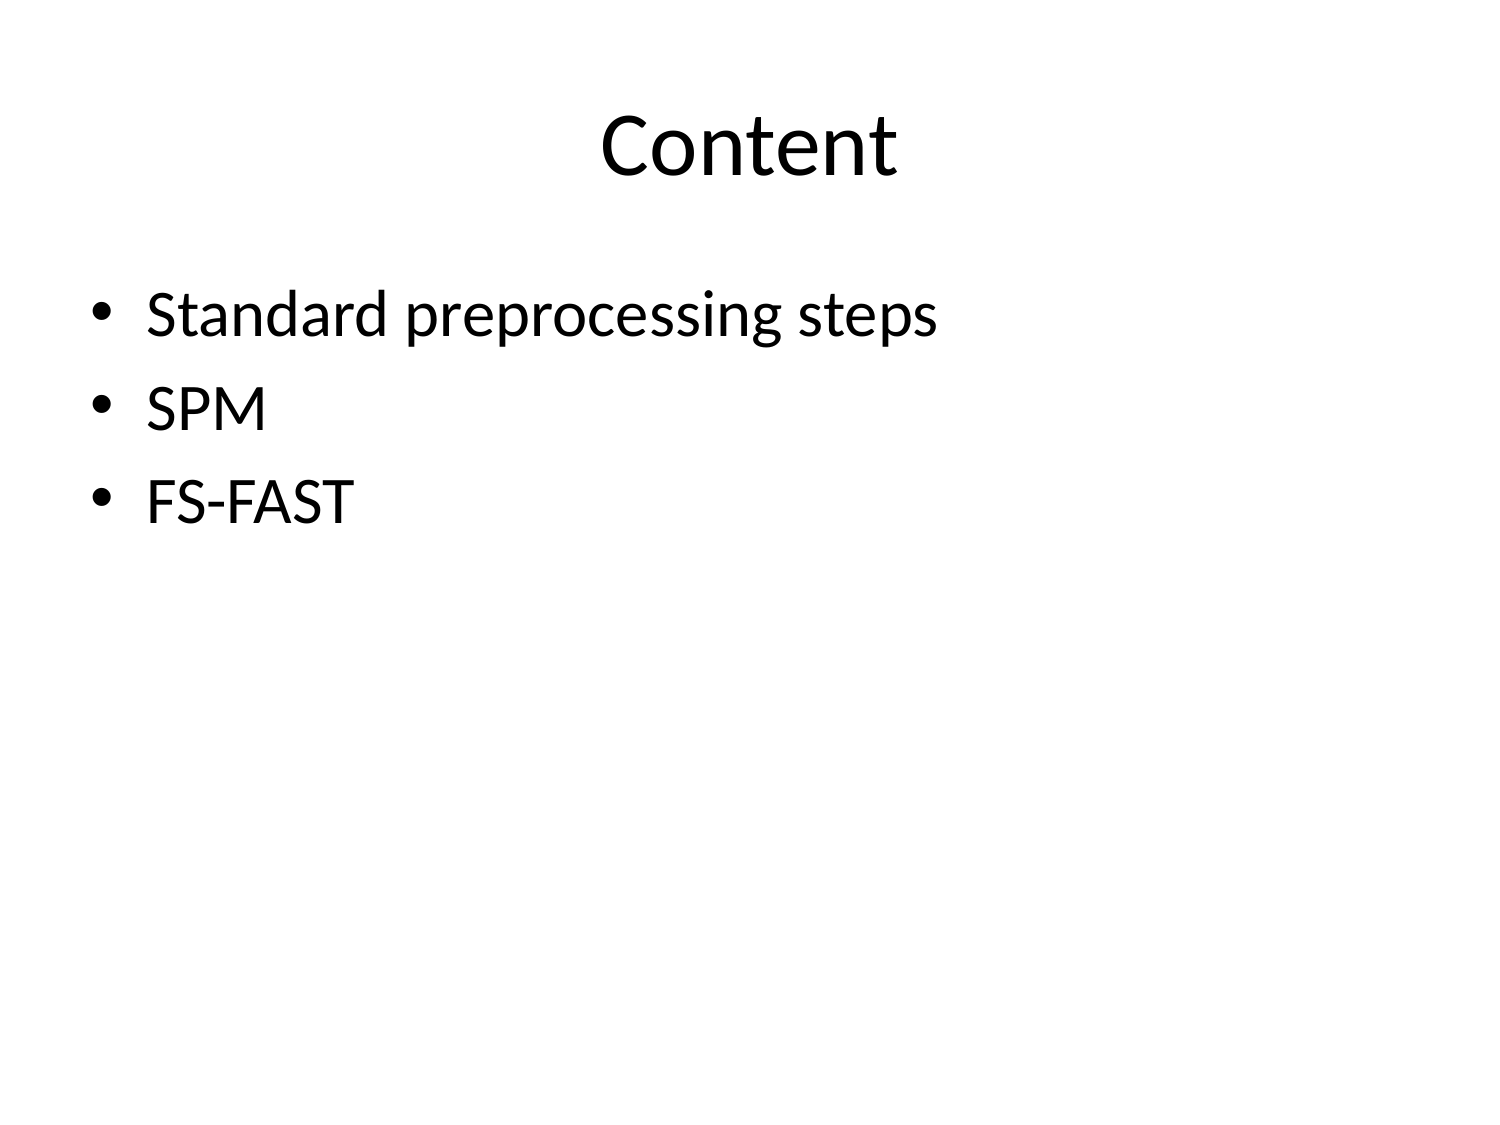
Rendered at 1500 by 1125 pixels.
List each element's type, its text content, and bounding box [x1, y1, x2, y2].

list Standard preprocessing steps SPM FS-FAST [75, 262, 1425, 1005]
title Content [75, 45, 1425, 233]
